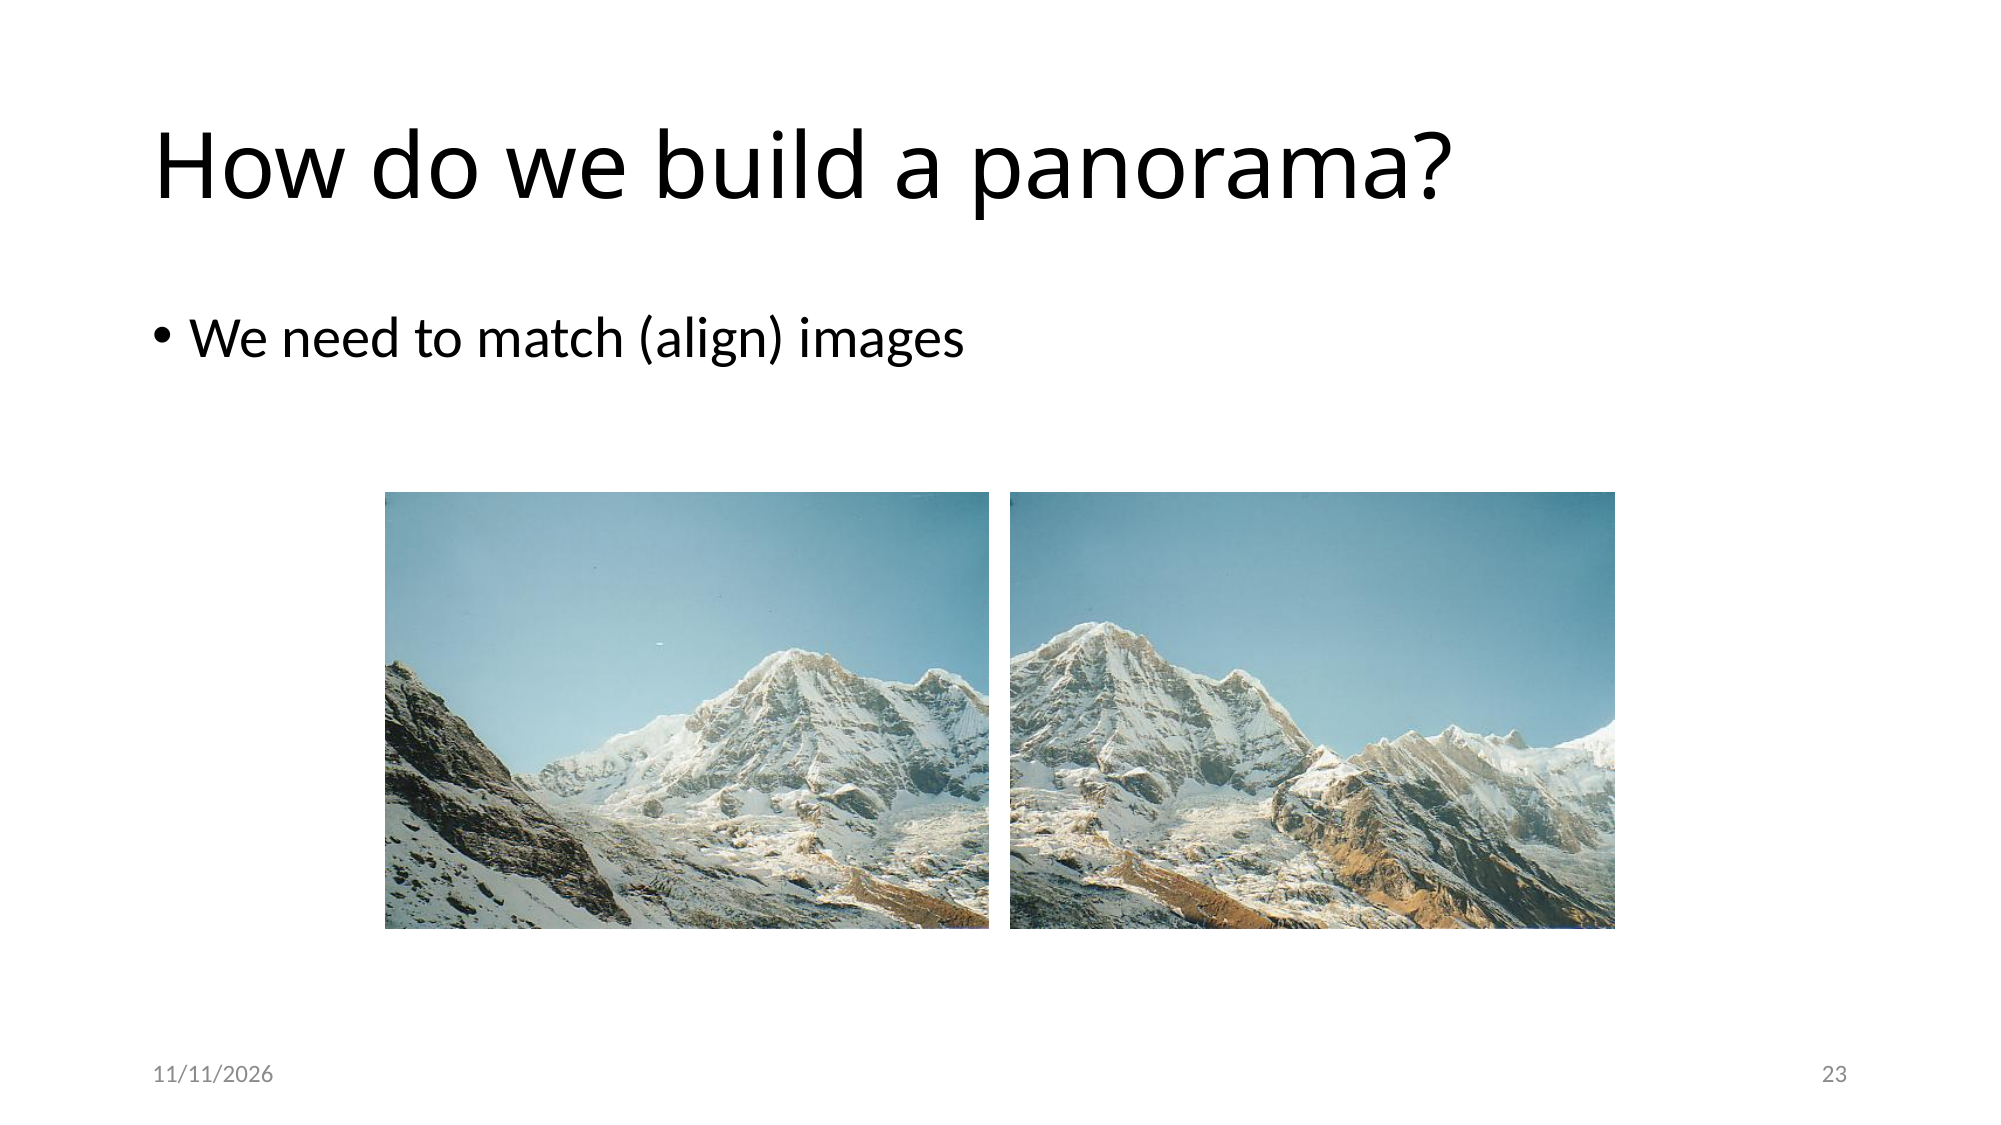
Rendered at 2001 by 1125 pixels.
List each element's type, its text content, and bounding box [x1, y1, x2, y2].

list We need to match (align) images [137, 299, 1863, 1014]
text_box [385, 492, 1614, 930]
title How do we build a panorama? [137, 59, 1863, 278]
slide_number 23 [1412, 1042, 1863, 1103]
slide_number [137, 1042, 588, 1103]
